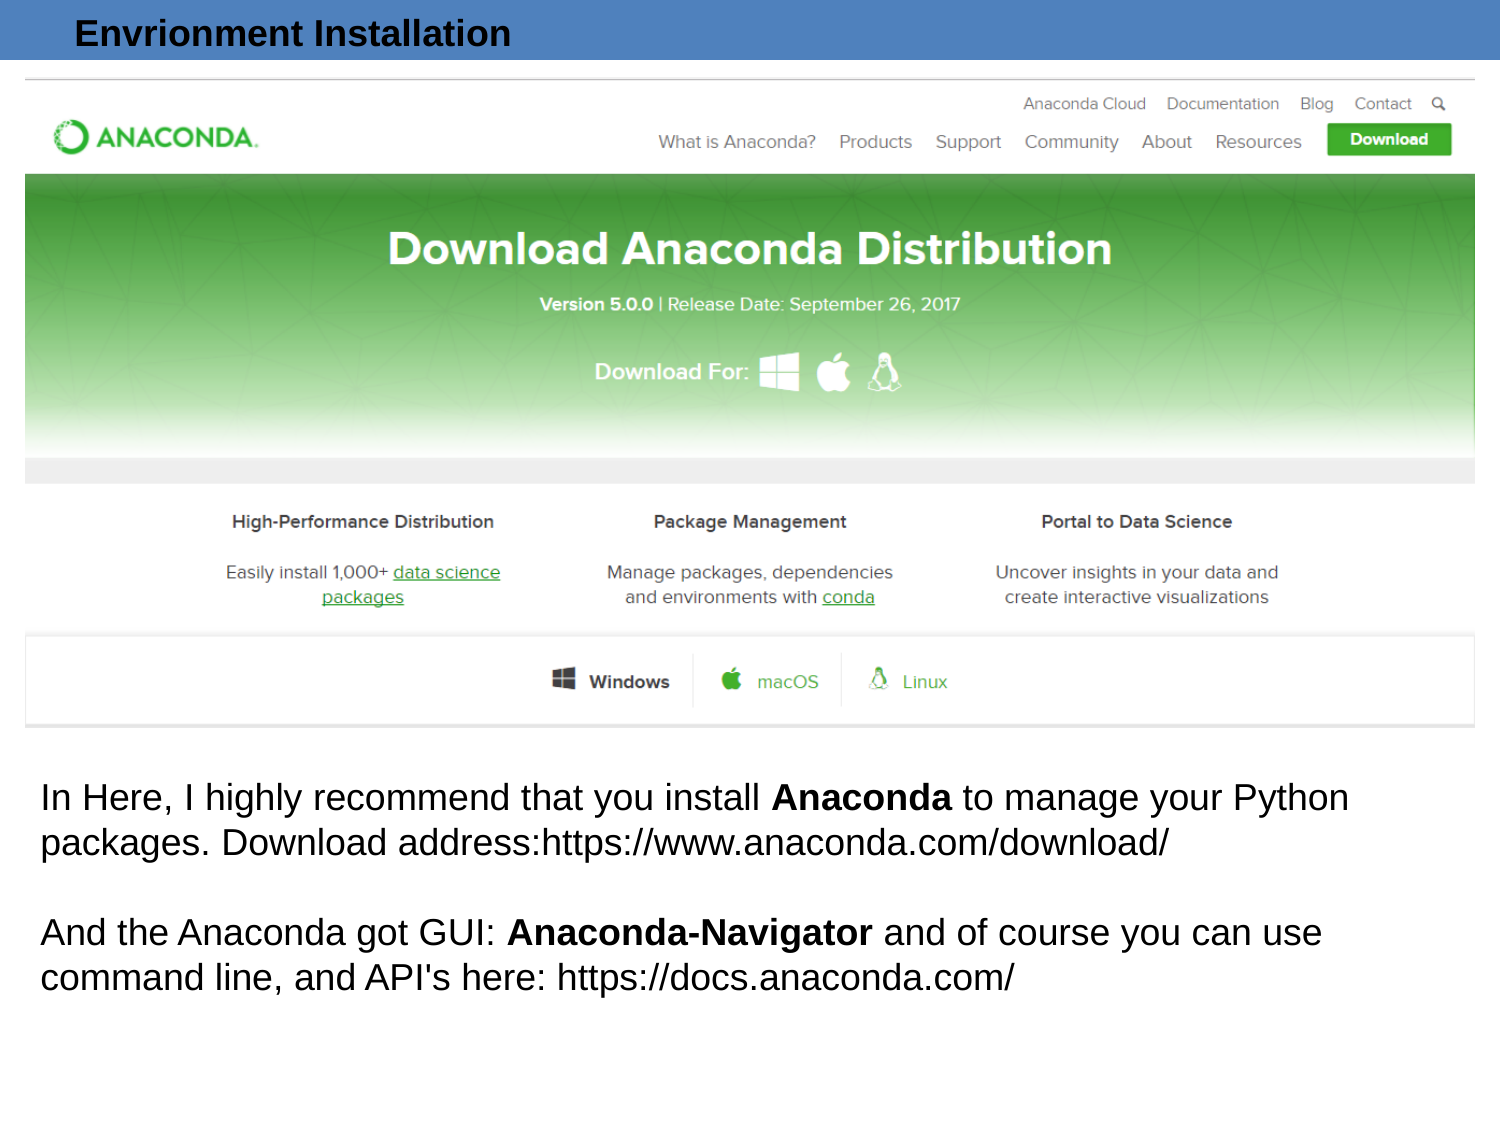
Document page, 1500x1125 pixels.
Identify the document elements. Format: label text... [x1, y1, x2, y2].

text_box In Here, I highly recommend that you install Anaconda to manage your Python packages. Download address:https://www.anaconda.com/download/ And the Anaconda got GUI: Anaconda-Navigator and of course you can use command line, and API's here: https://docs.anaconda.com/ [25, 765, 1393, 1050]
picture [25, 77, 1475, 728]
text_box Envrionment Installation [59, 1, 538, 61]
